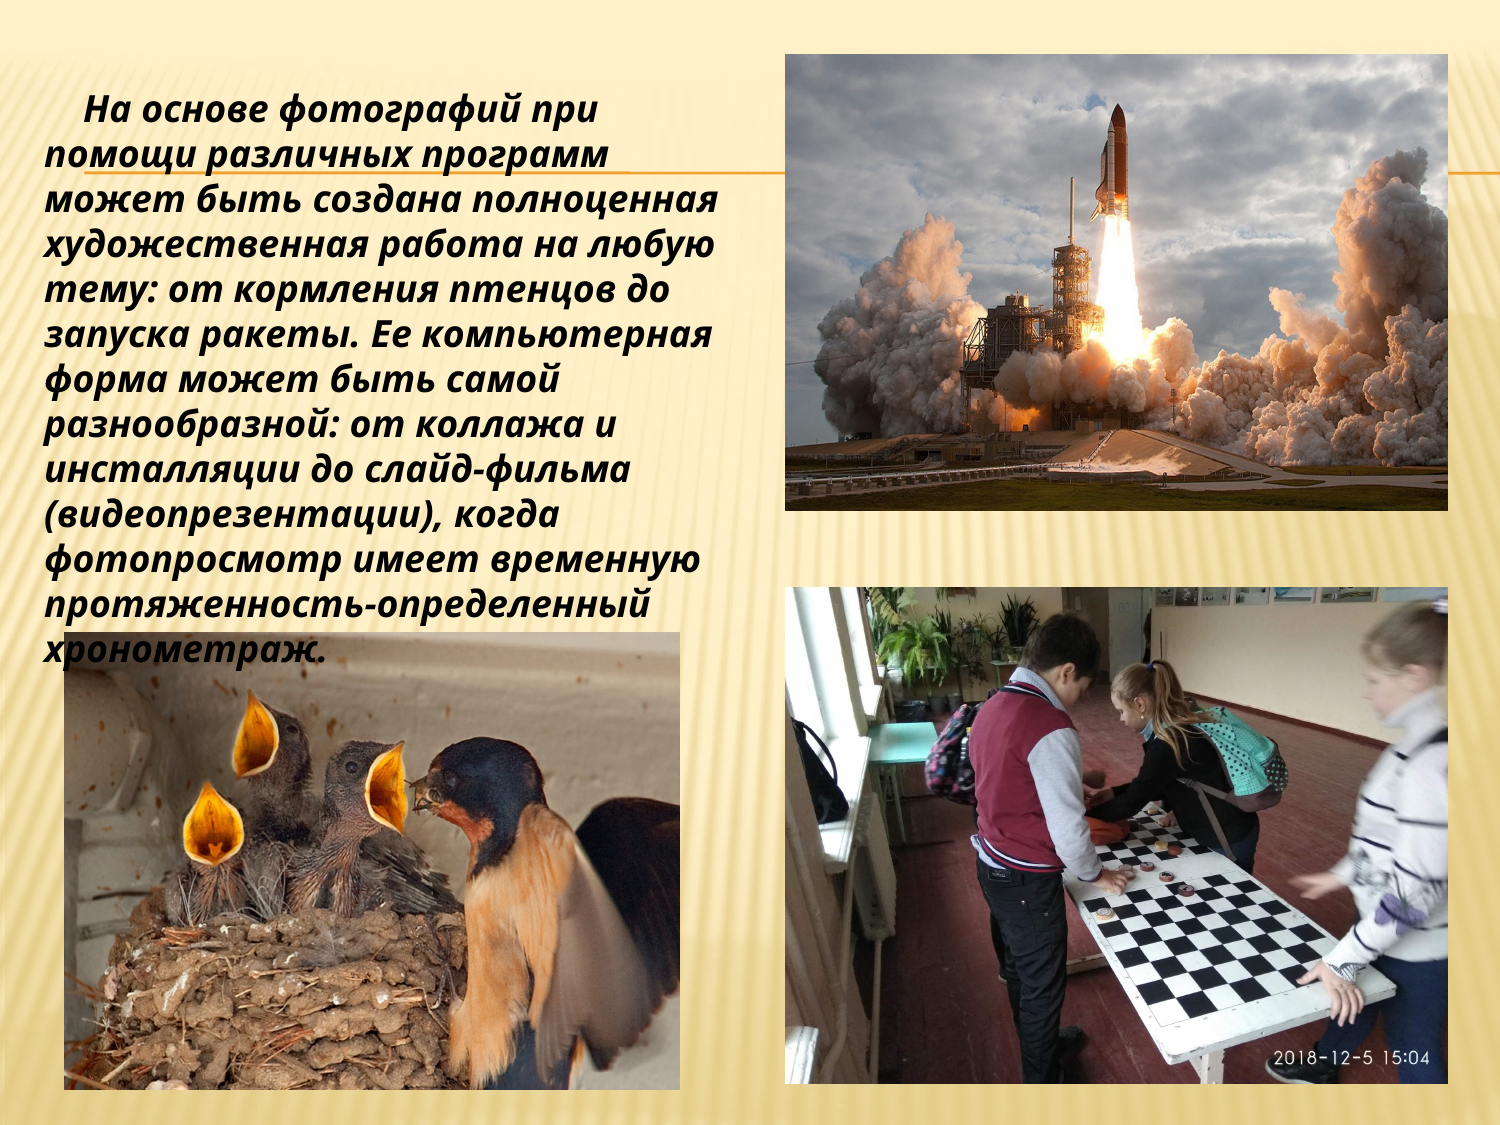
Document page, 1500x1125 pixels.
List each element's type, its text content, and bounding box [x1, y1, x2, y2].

text_box На основе фотографий при помощи различных программ может быть создана полноценная художественная работа на любую тему: от кормления птенцов до запуска ракеты. Ее компьютерная форма может быть самой разнообразной: от коллажа и инсталляции до слайд-фильма (видеопрезентации), когда фотопросмотр имеет временную протяженность-определенный хронометраж. [29, 78, 768, 678]
picture [784, 54, 1448, 512]
picture [785, 587, 1448, 1085]
picture [64, 632, 680, 1090]
